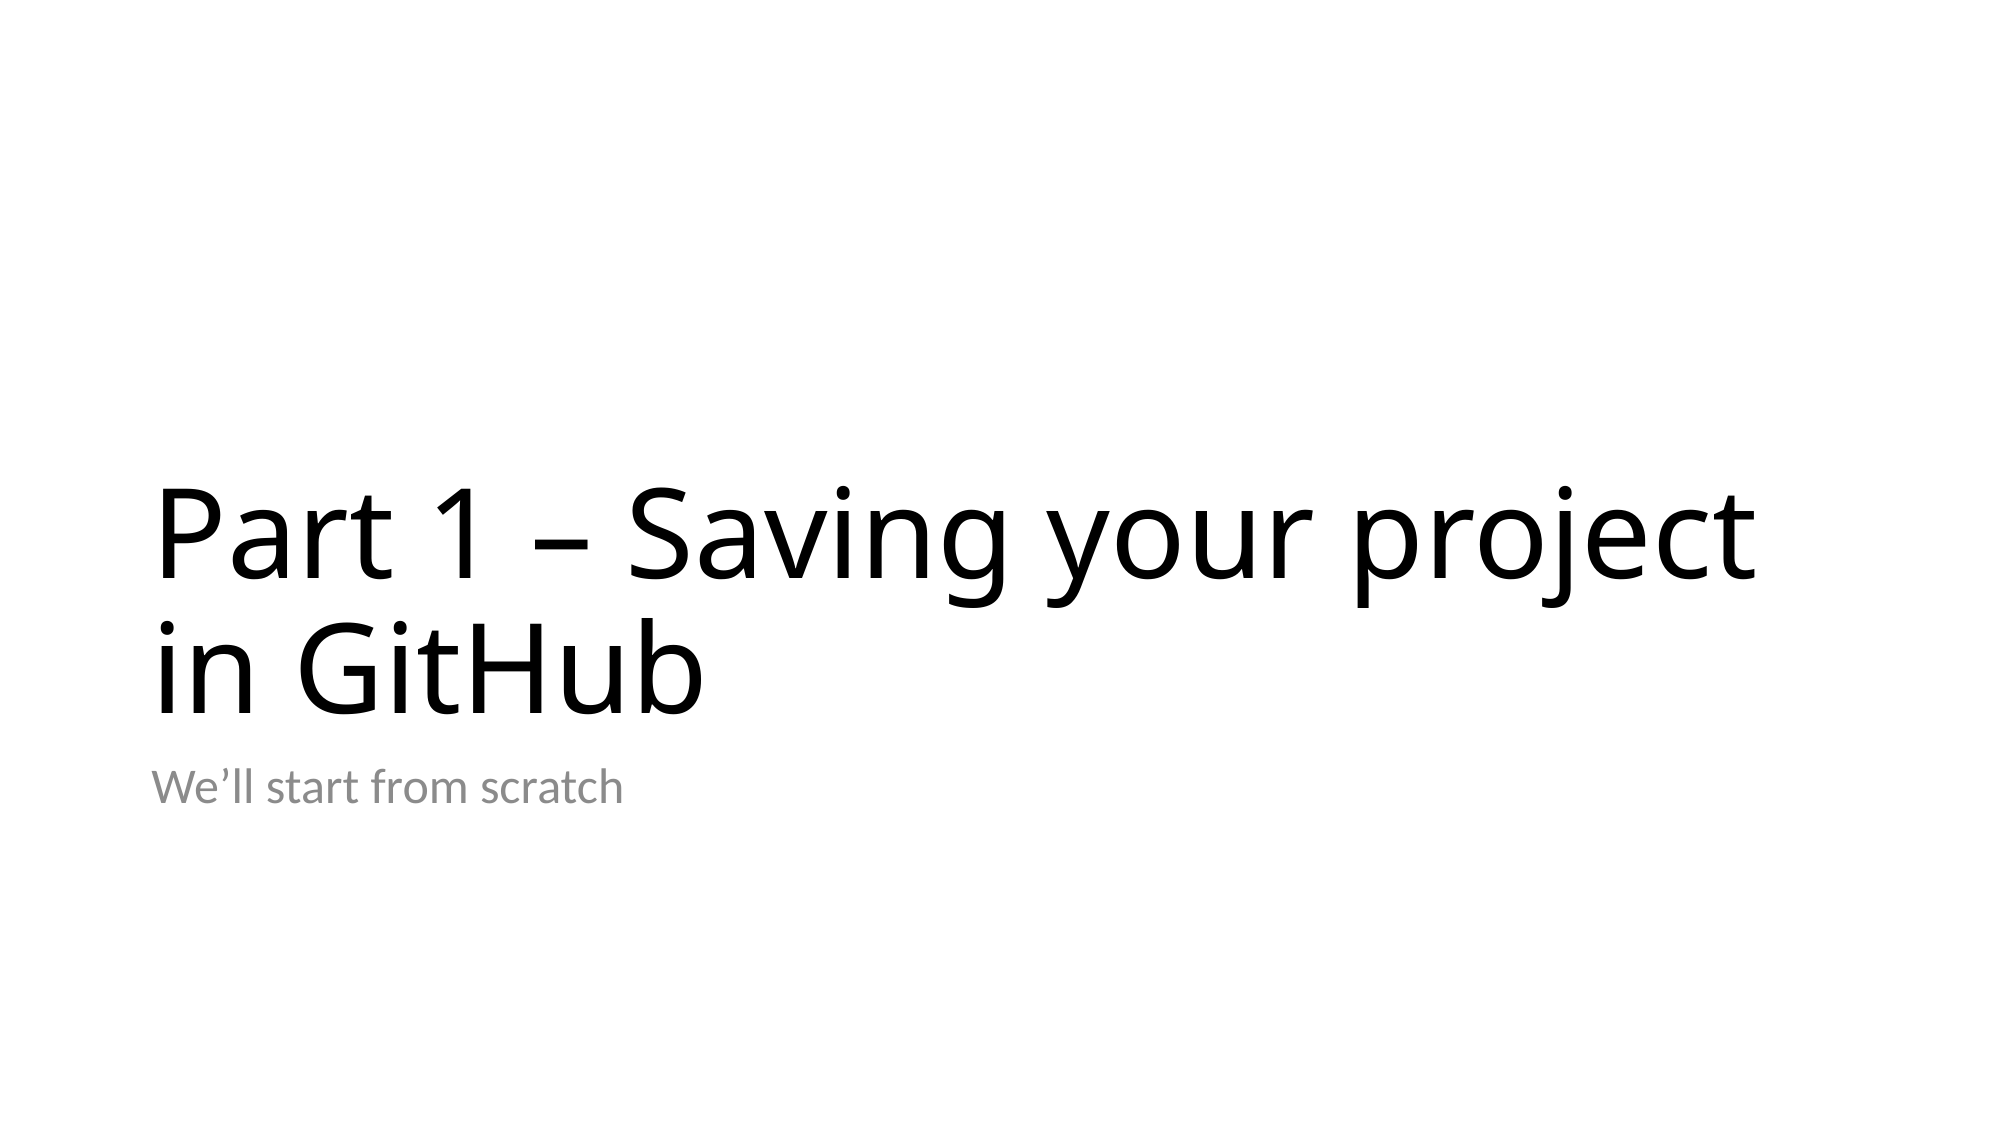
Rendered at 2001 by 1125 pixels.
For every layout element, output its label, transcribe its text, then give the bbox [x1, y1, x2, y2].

list We’ll start from scratch [136, 752, 1862, 999]
title Part 1 – Saving your project in GitHub [136, 280, 1862, 749]
